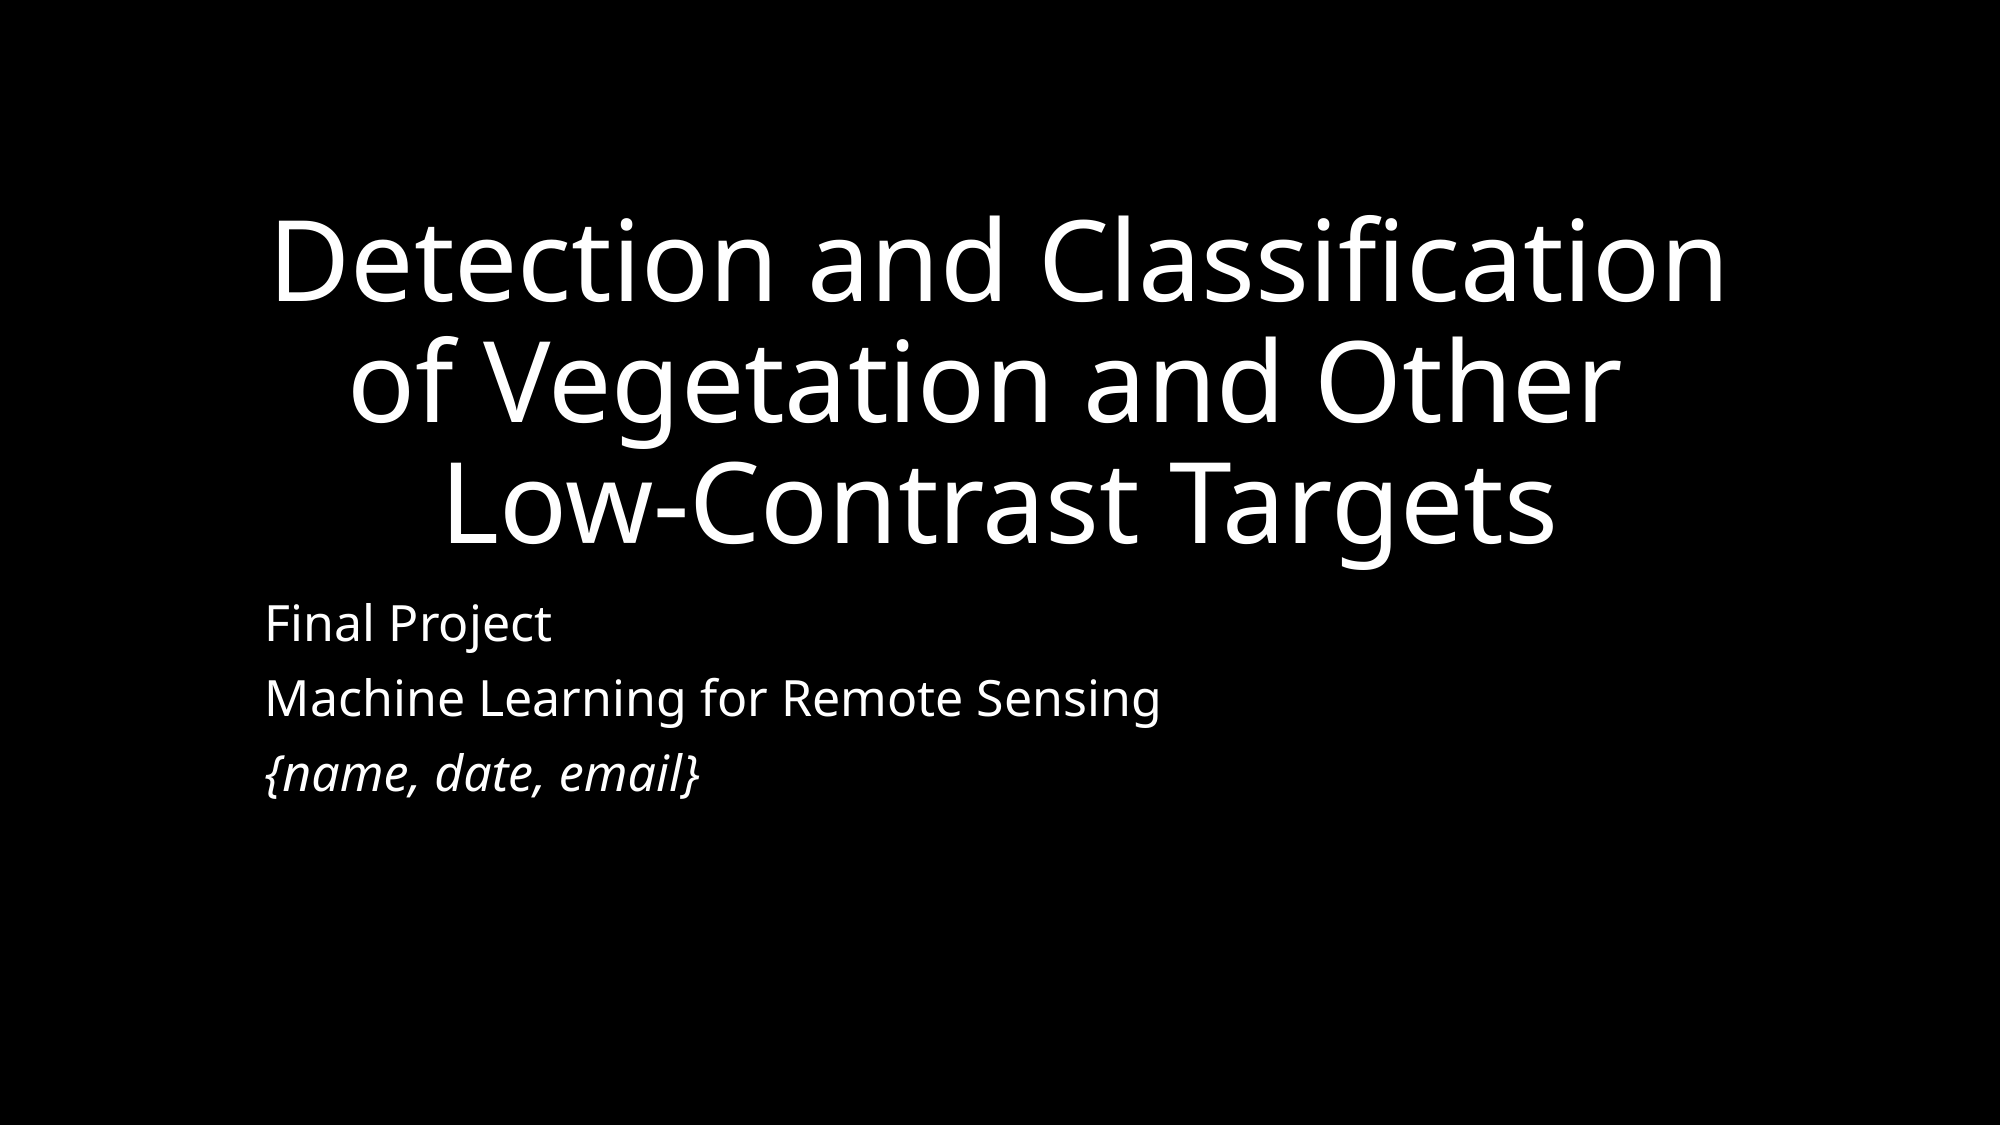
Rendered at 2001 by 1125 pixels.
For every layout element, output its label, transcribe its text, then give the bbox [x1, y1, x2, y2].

title Detection and Classification of Vegetation and Other Low-Contrast Targets [249, 184, 1750, 576]
subtitle Final Project Machine Learning for Remote Sensing {name, date, email} [249, 590, 1750, 863]
